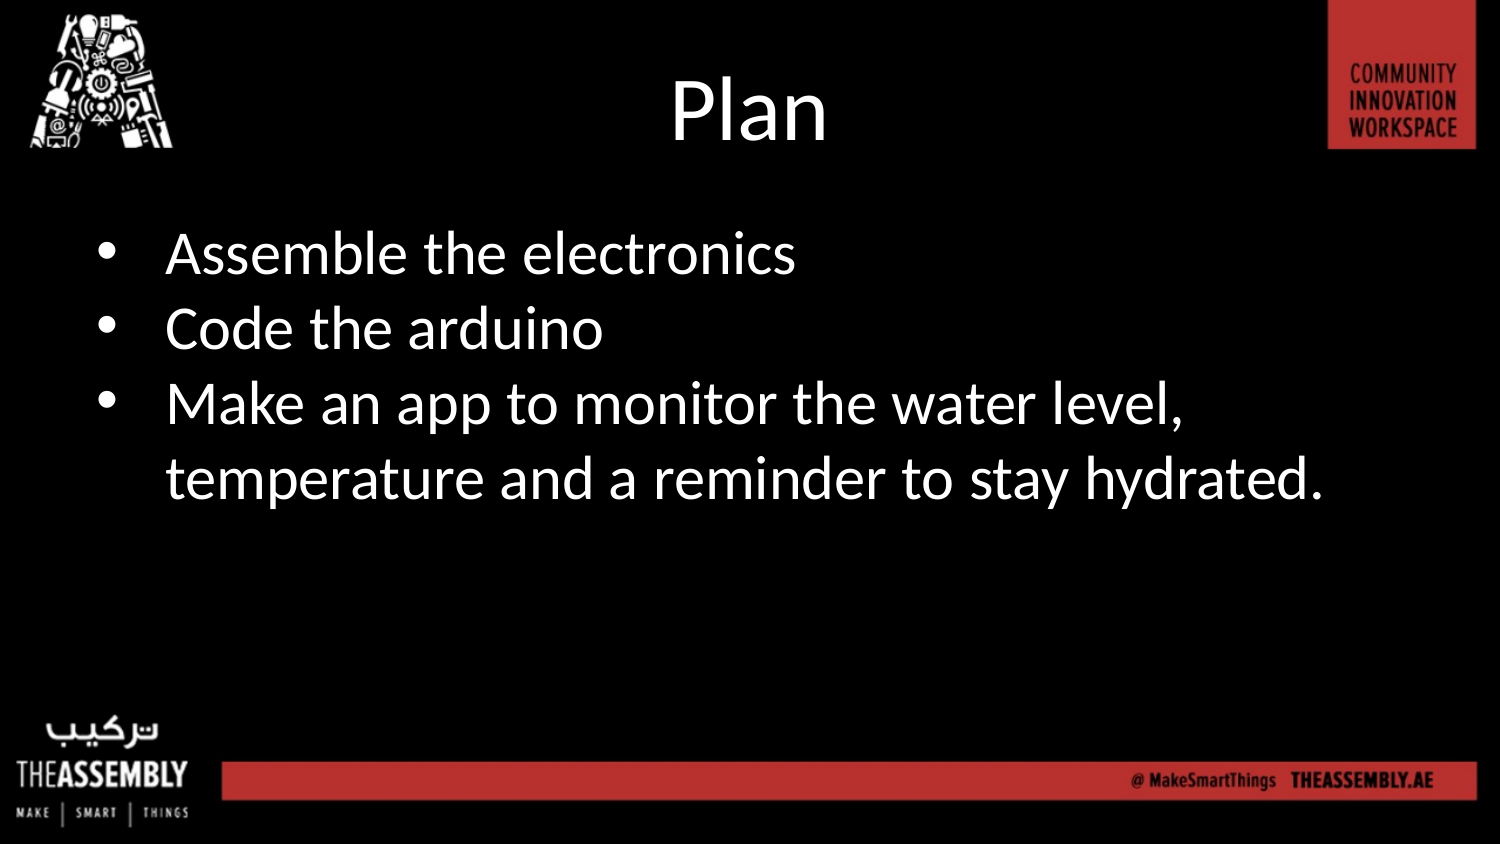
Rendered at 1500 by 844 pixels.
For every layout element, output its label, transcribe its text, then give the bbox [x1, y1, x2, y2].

title Plan [75, 33, 1425, 175]
list Assemble the electronics Code the arduino Make an app to monitor the water level, temperature and a reminder to stay hydrated. [75, 196, 1425, 754]
picture [0, 0, 1500, 844]
